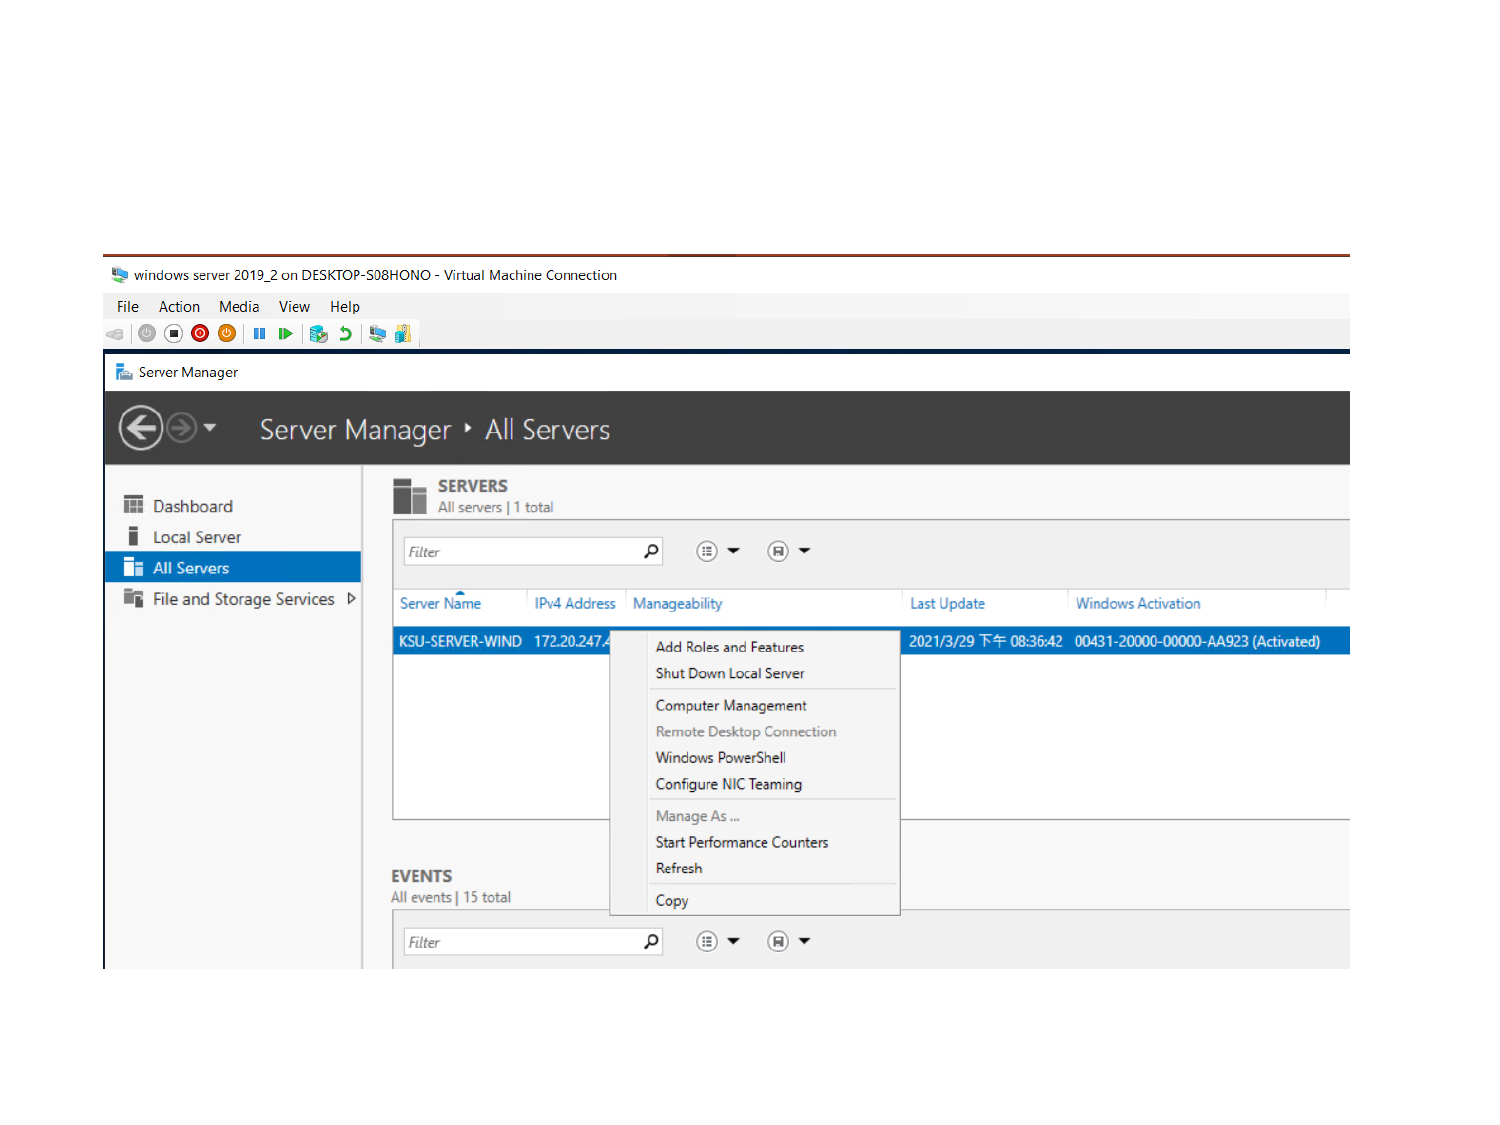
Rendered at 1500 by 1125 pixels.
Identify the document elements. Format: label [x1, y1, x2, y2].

list [103, 254, 1350, 969]
